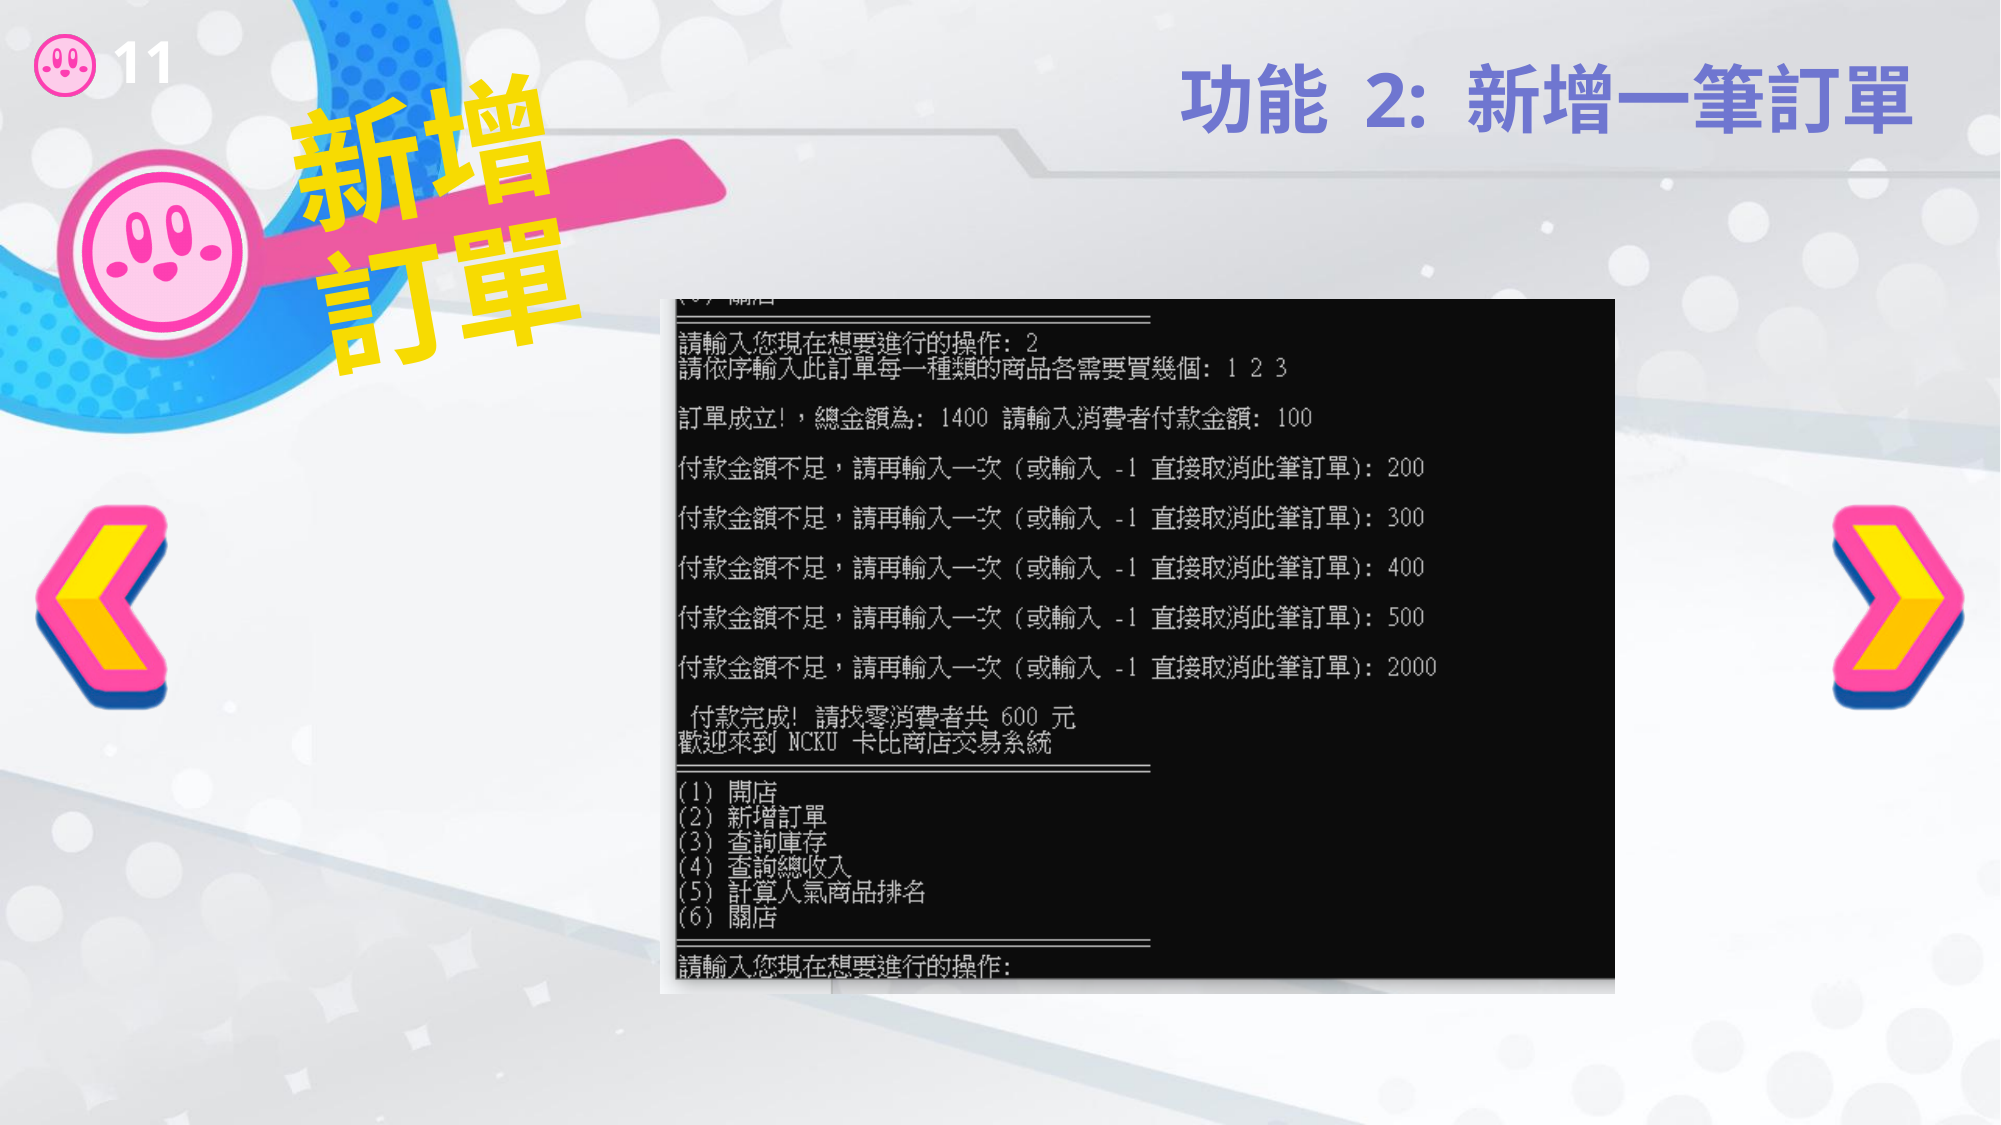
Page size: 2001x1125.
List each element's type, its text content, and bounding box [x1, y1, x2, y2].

title 新增訂單 [264, 54, 622, 408]
list 功能 2: 新增一筆訂單 [1081, 55, 1932, 709]
picture [0, 0, 2001, 1125]
